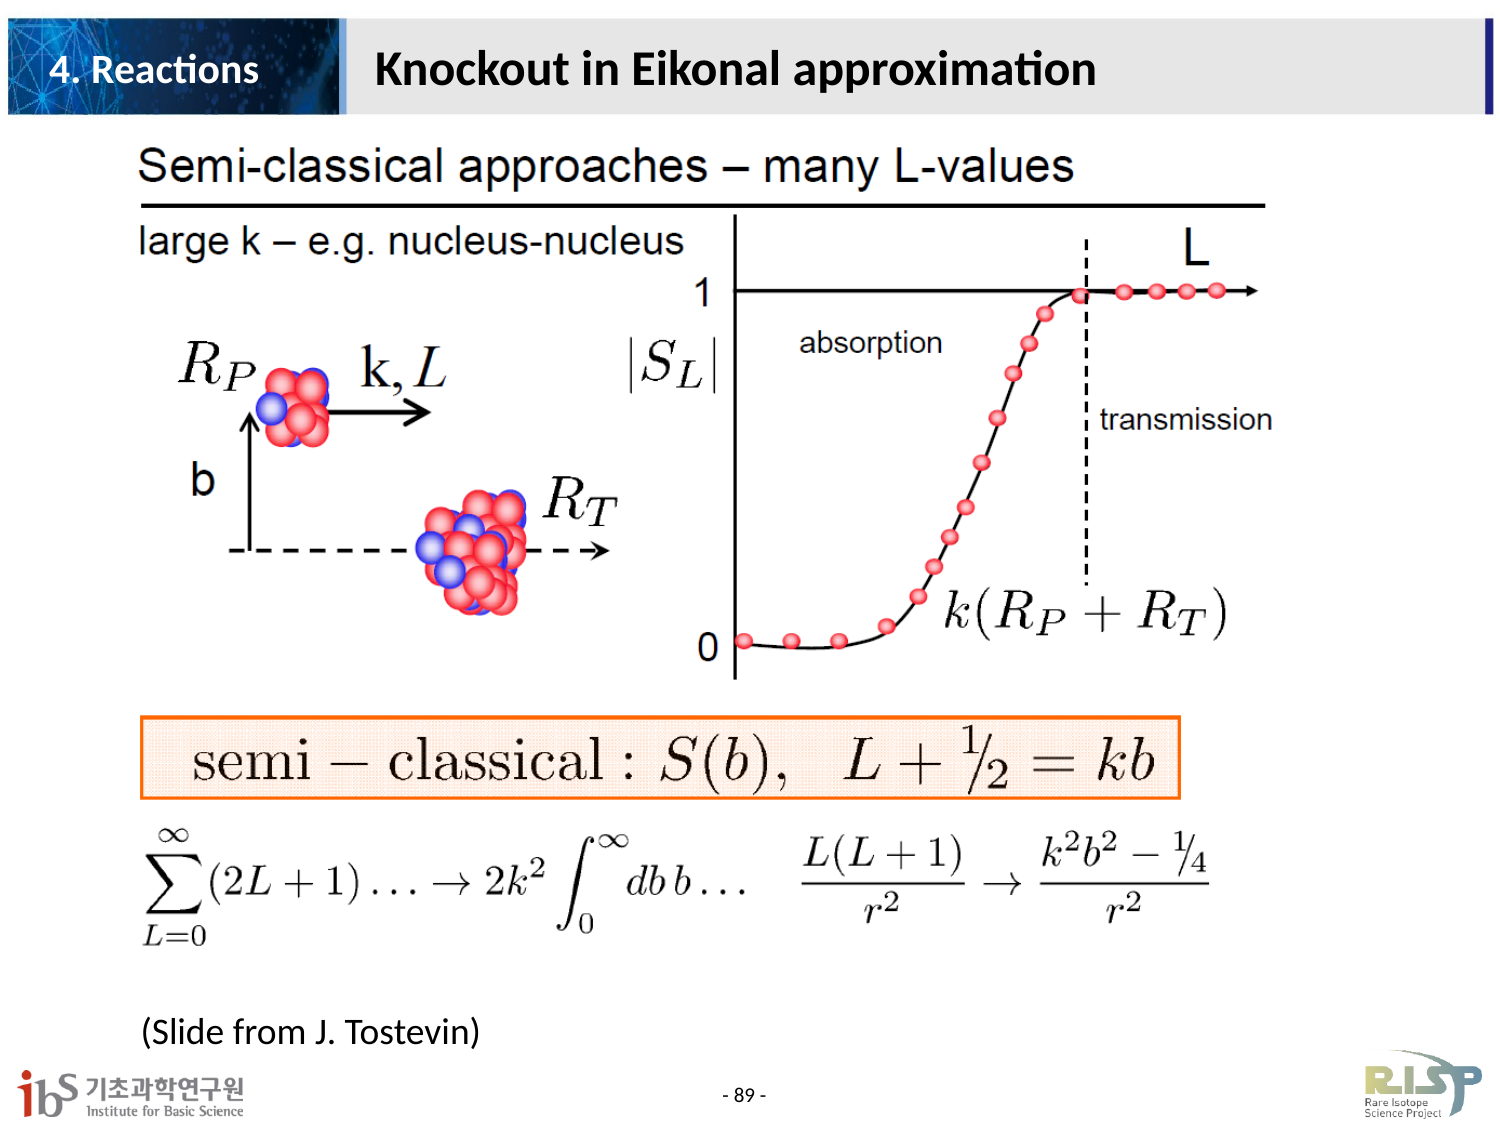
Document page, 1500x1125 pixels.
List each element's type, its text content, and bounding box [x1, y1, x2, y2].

picture [2, 10, 1500, 130]
picture [17, 1070, 243, 1117]
text_box (Slide from J. Tostevin) [125, 999, 497, 1060]
picture [1364, 1049, 1482, 1119]
picture [112, 142, 1301, 962]
